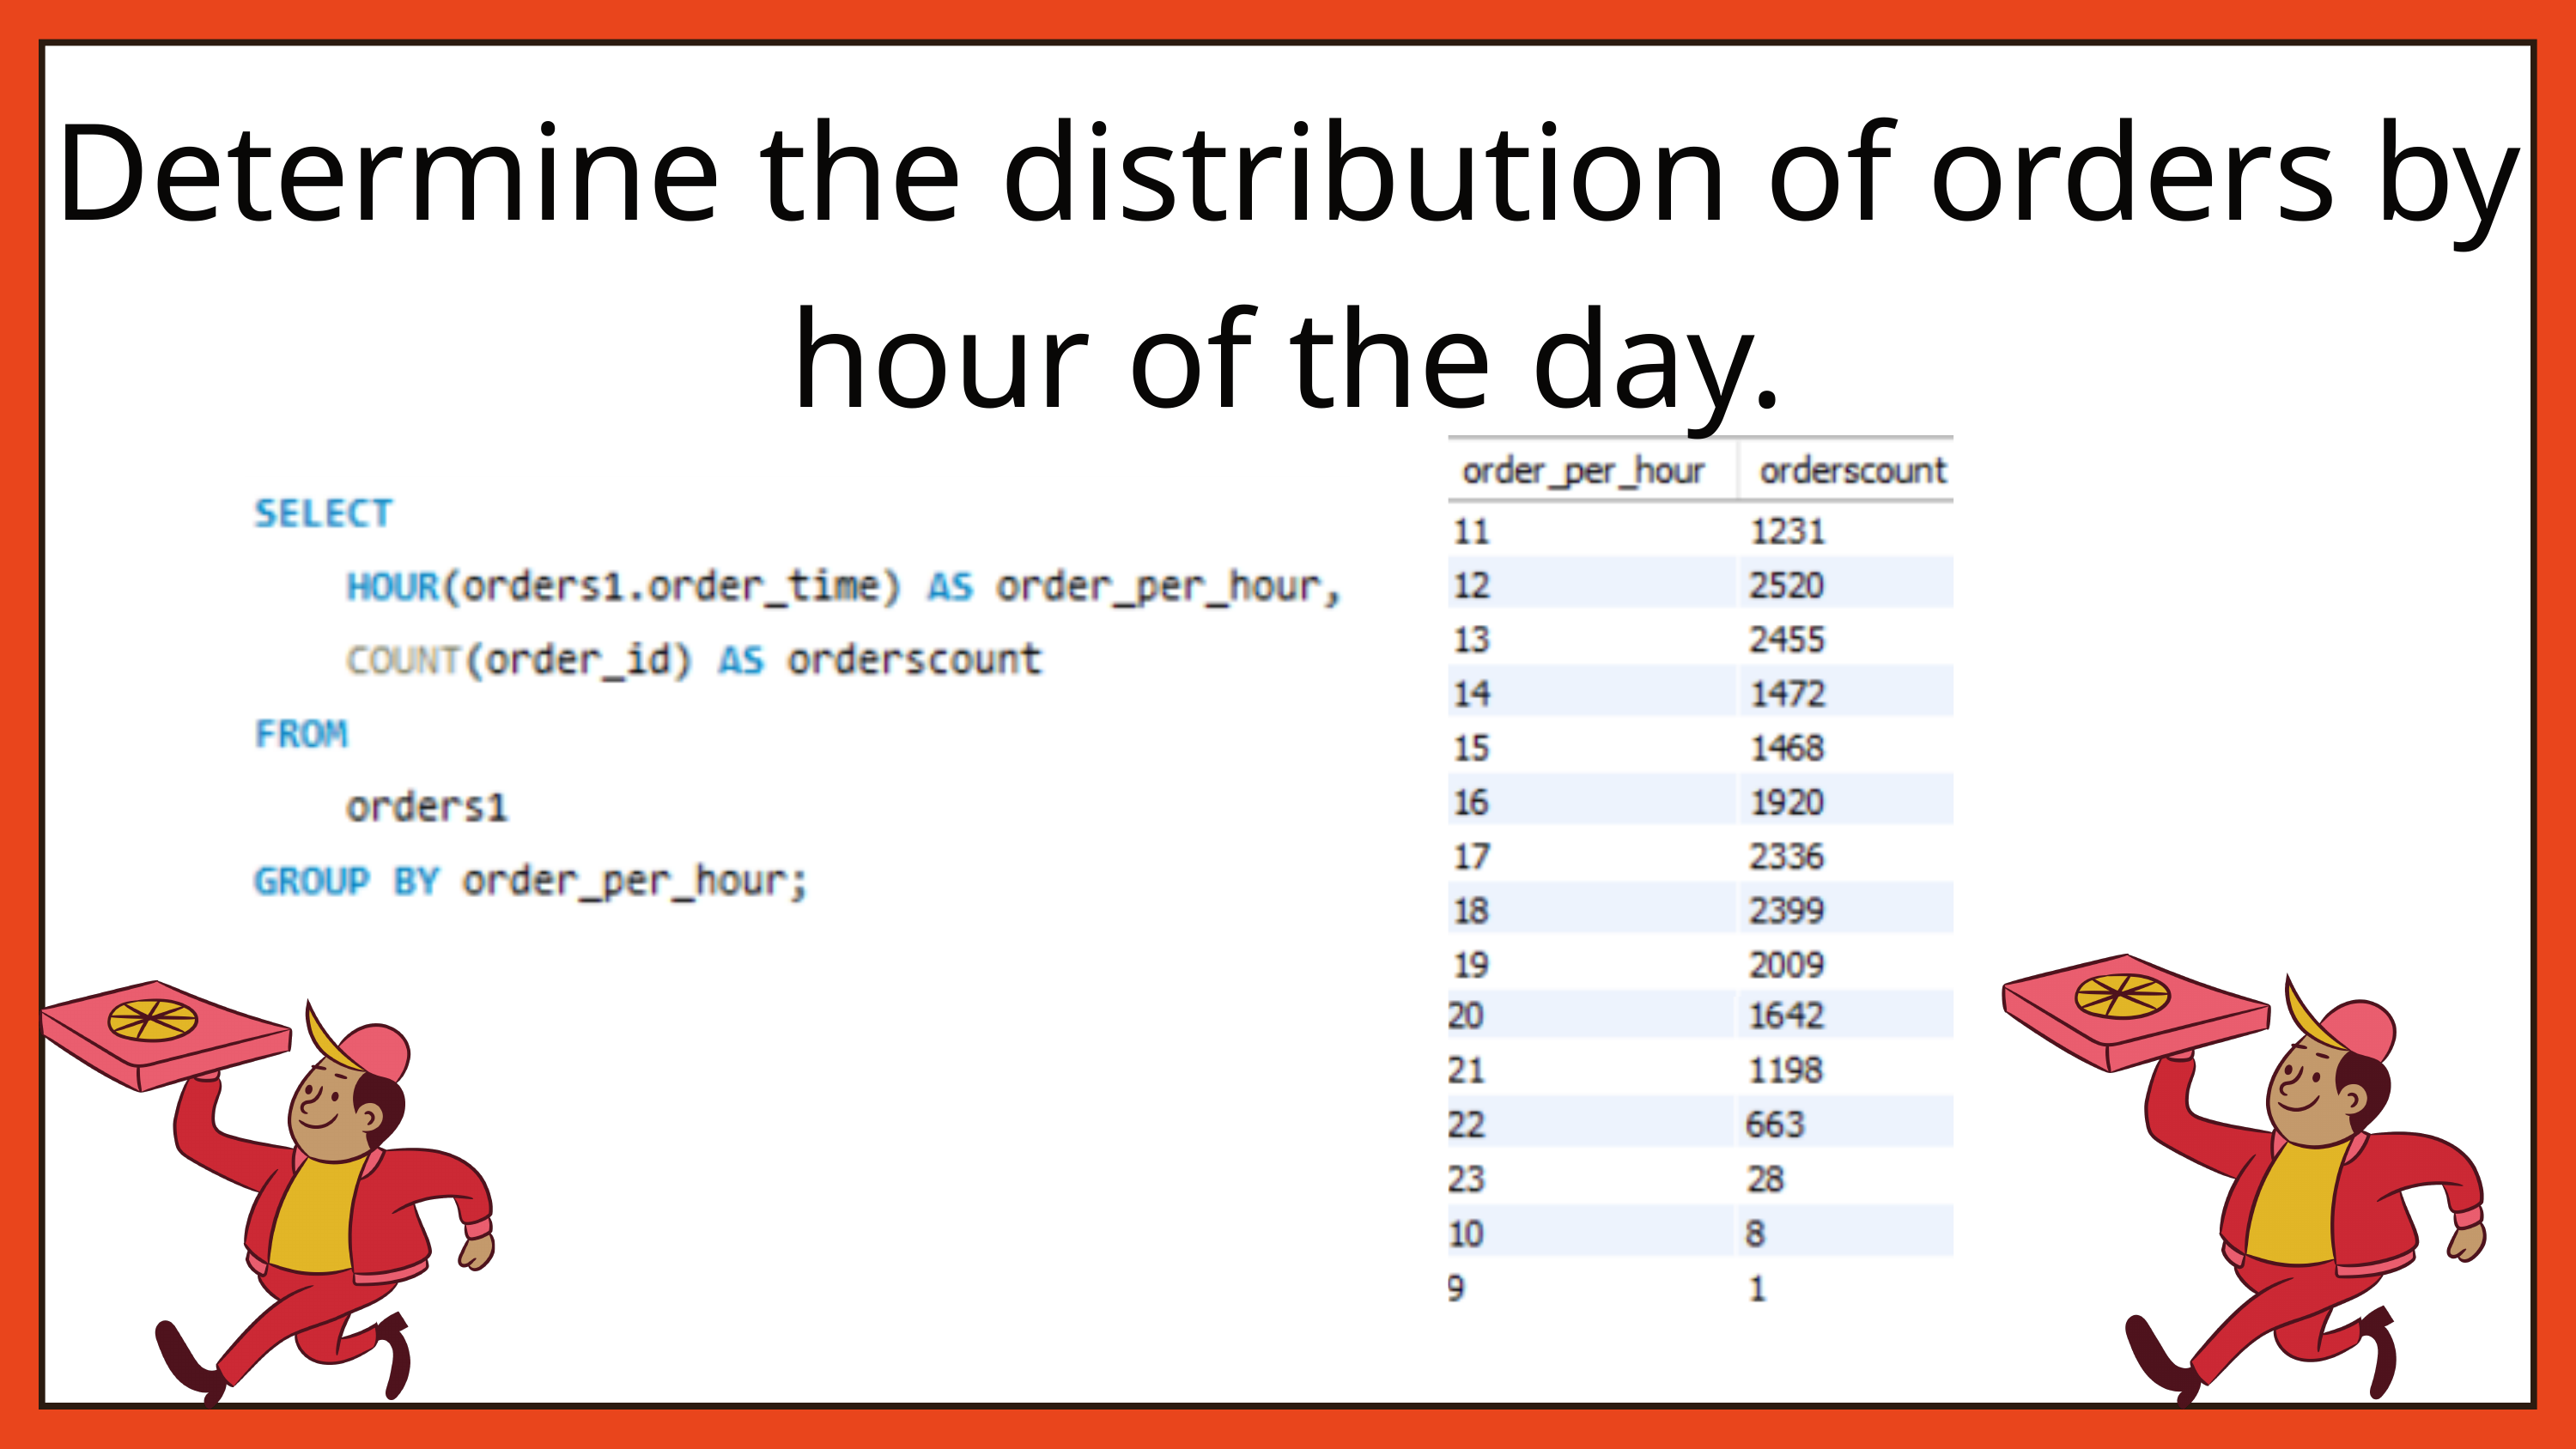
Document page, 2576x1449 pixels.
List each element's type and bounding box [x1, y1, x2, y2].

text_box [38, 39, 2537, 1410]
